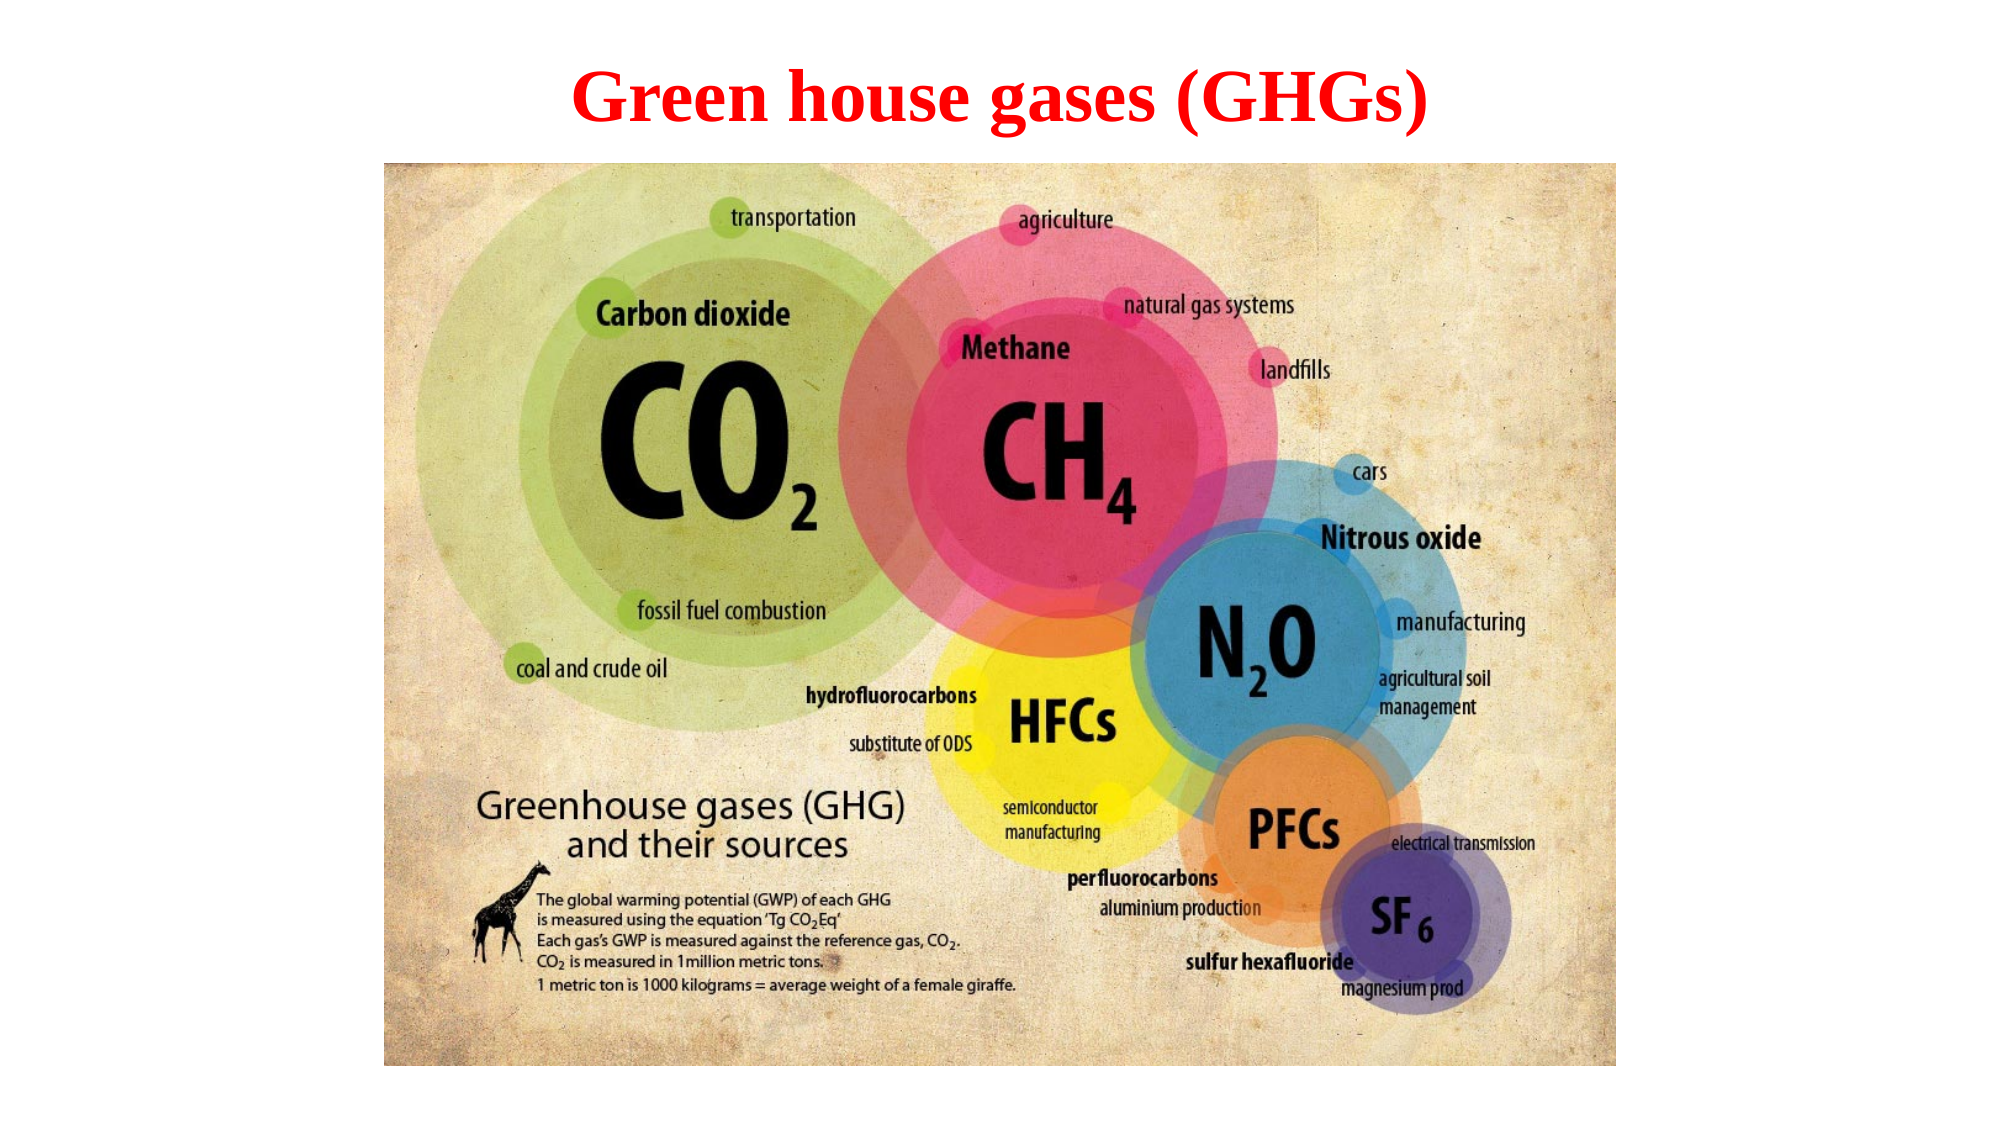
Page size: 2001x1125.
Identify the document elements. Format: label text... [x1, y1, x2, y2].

title Green house gases (GHGs) [137, 59, 1863, 134]
picture [384, 163, 1616, 1066]
